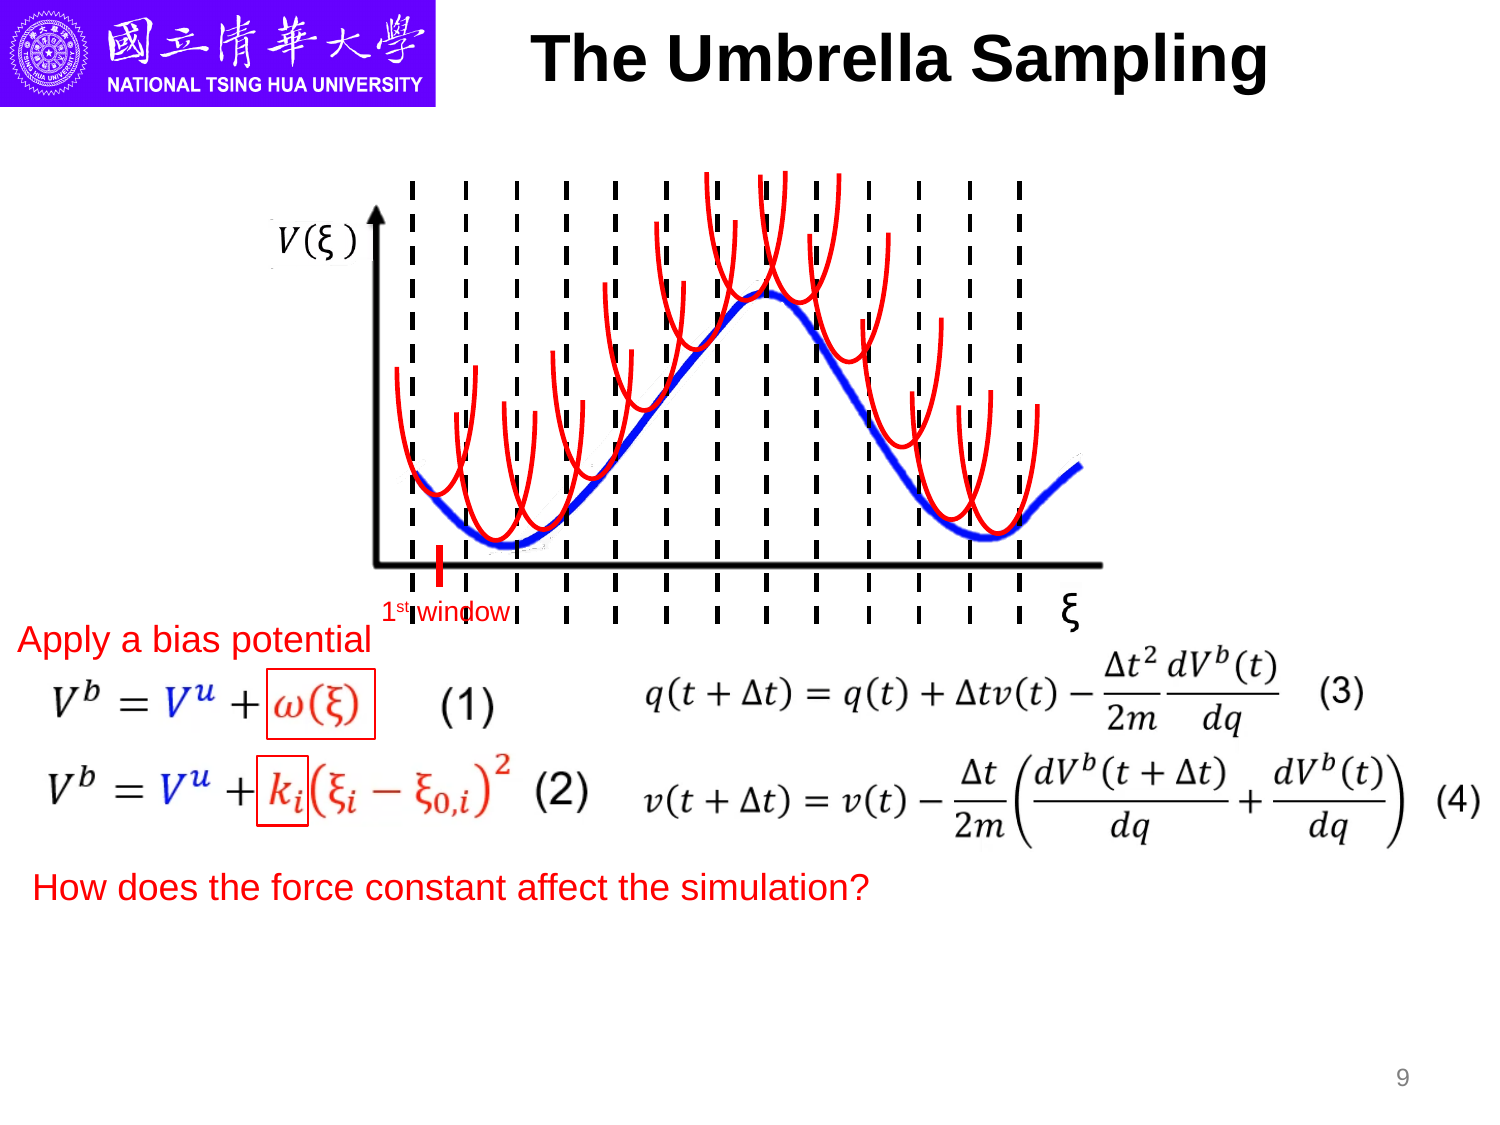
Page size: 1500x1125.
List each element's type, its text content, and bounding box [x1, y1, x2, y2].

picture [633, 637, 1495, 855]
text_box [412, 180, 1020, 625]
text_box Apply a bias potential [2, 607, 388, 668]
text_box How does the force constant affect the simulation? [17, 855, 886, 915]
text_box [456, 41, 1038, 541]
slide_number 9 [1308, 1050, 1425, 1103]
picture [0, 0, 436, 107]
title The Umbrella Sampling [515, 0, 1425, 107]
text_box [1017, 190, 1131, 636]
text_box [268, 190, 634, 645]
picture [41, 662, 595, 827]
